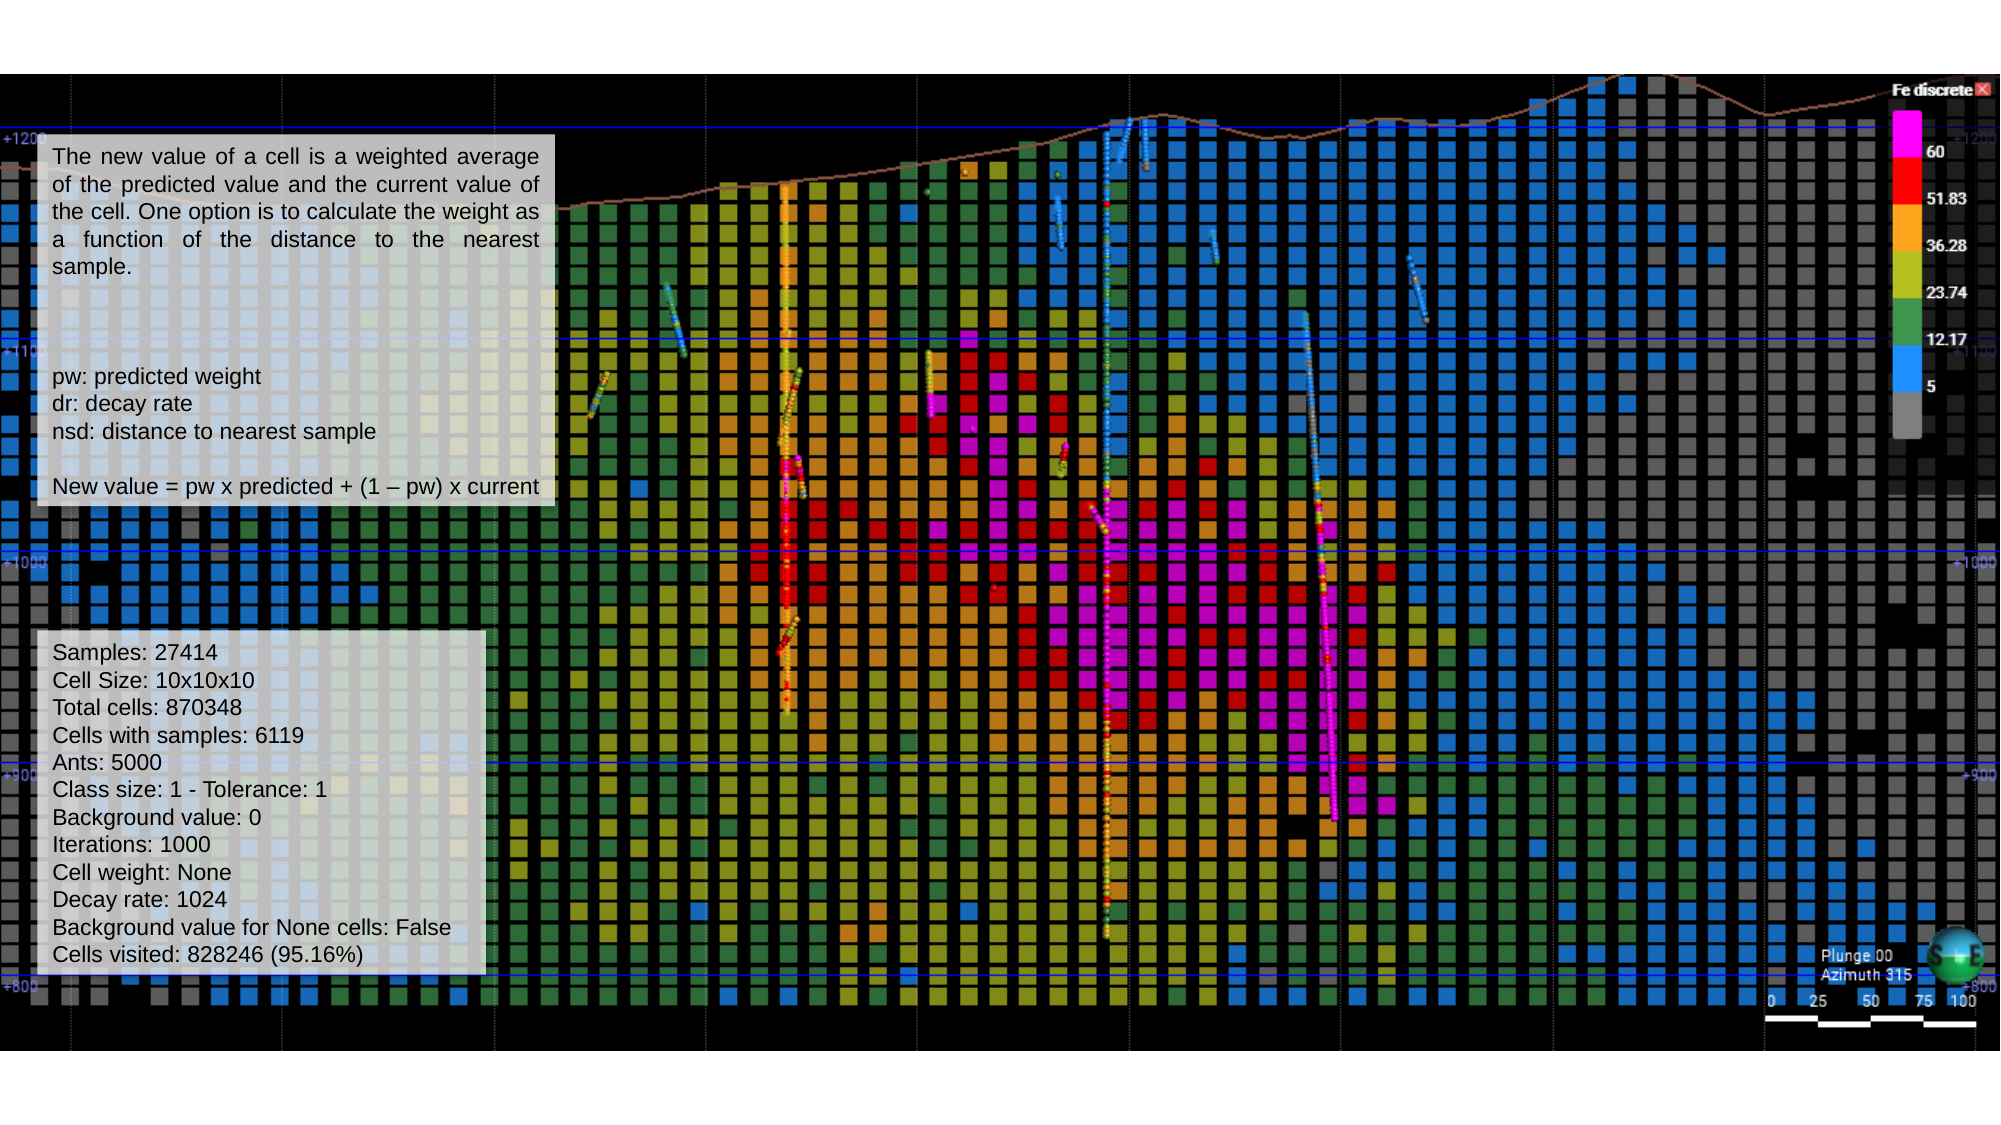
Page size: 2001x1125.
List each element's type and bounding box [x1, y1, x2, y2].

picture [0, 73, 2000, 1052]
